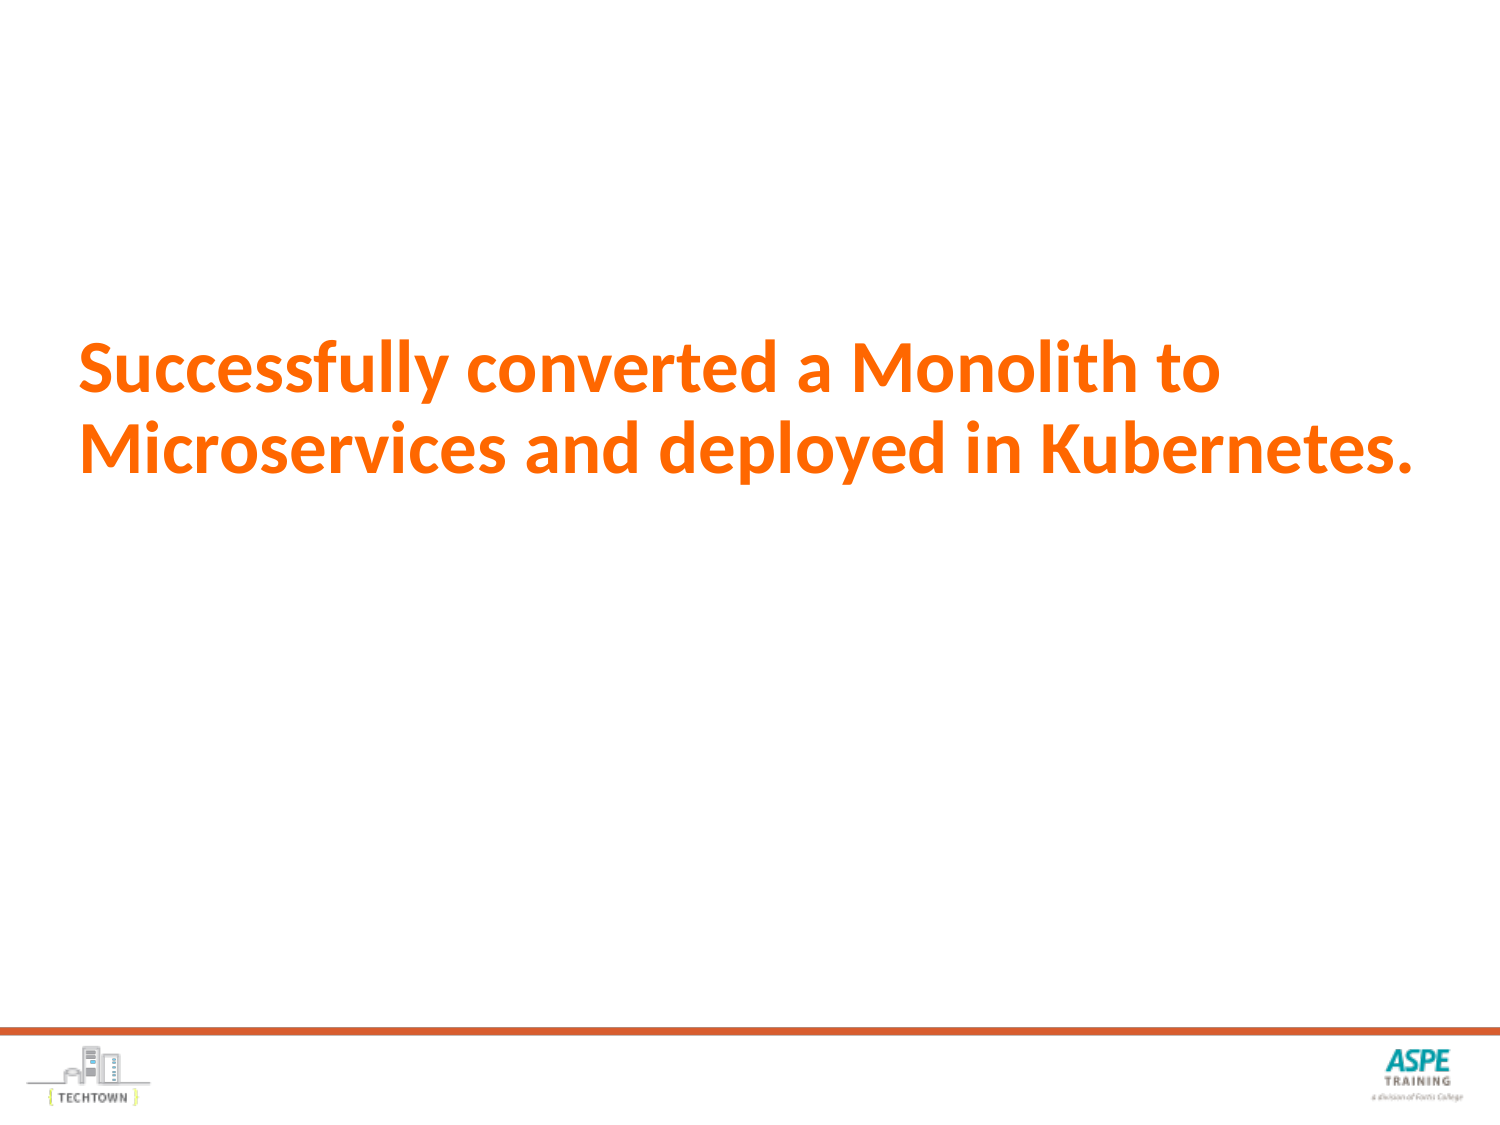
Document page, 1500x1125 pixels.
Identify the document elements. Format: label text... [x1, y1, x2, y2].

title Successfully converted a Monolith to Microservices and deployed in Kubernetes. [63, 299, 1489, 518]
